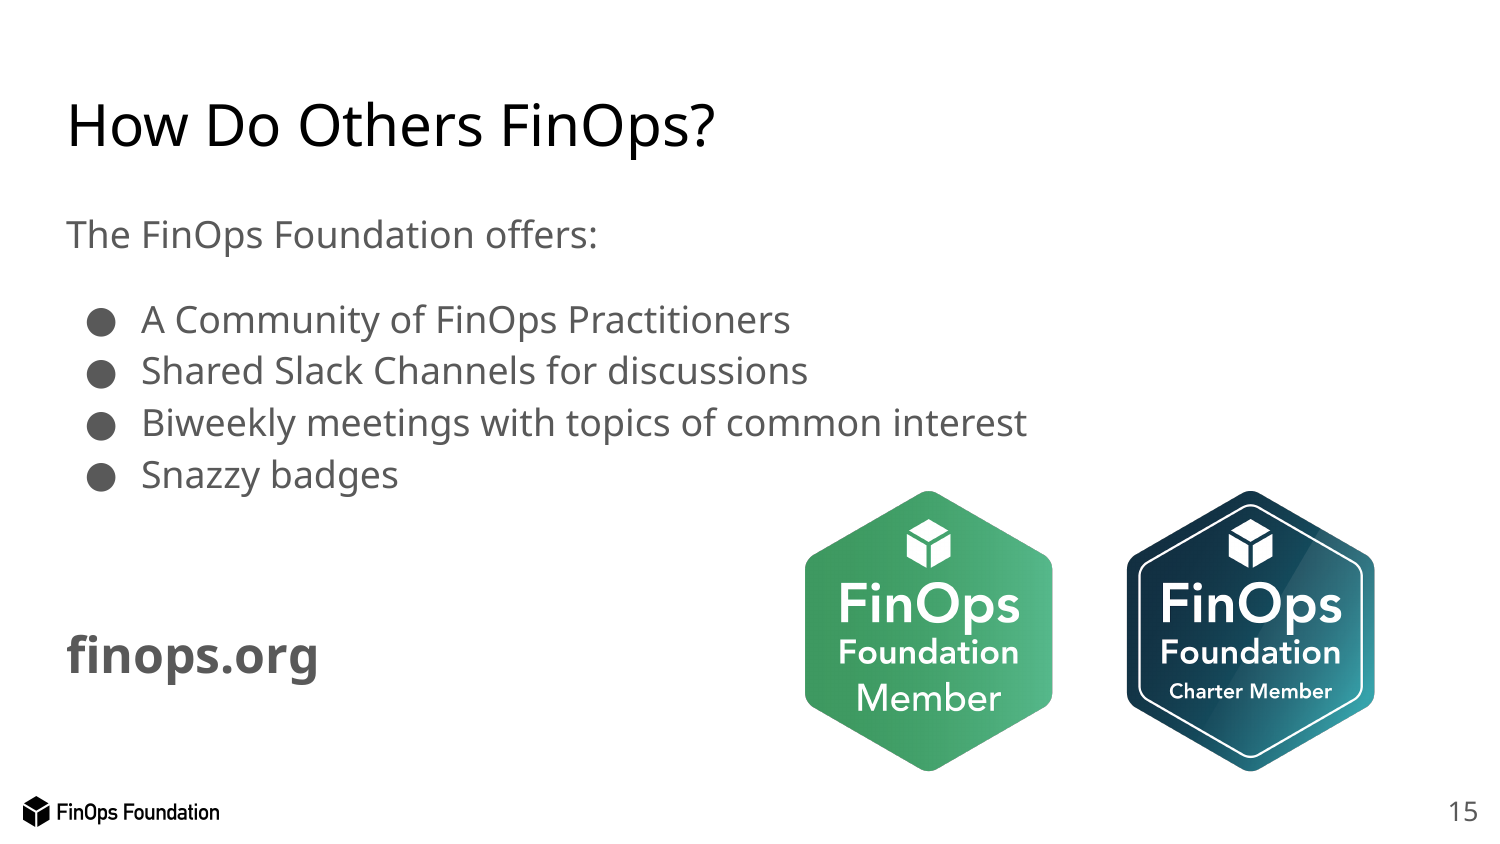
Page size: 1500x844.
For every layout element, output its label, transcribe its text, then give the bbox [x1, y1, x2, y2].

list The FinOps Foundation offers: A Community of FinOps Practitioners Shared Slack Channels for discussions Biweekly meetings with topics of common interest Snazzy badges finops.org [51, 189, 1449, 750]
slide_number 15 [1403, 804, 1494, 844]
picture [634, 465, 1500, 796]
title How Do Others FinOps? [51, 72, 1449, 167]
